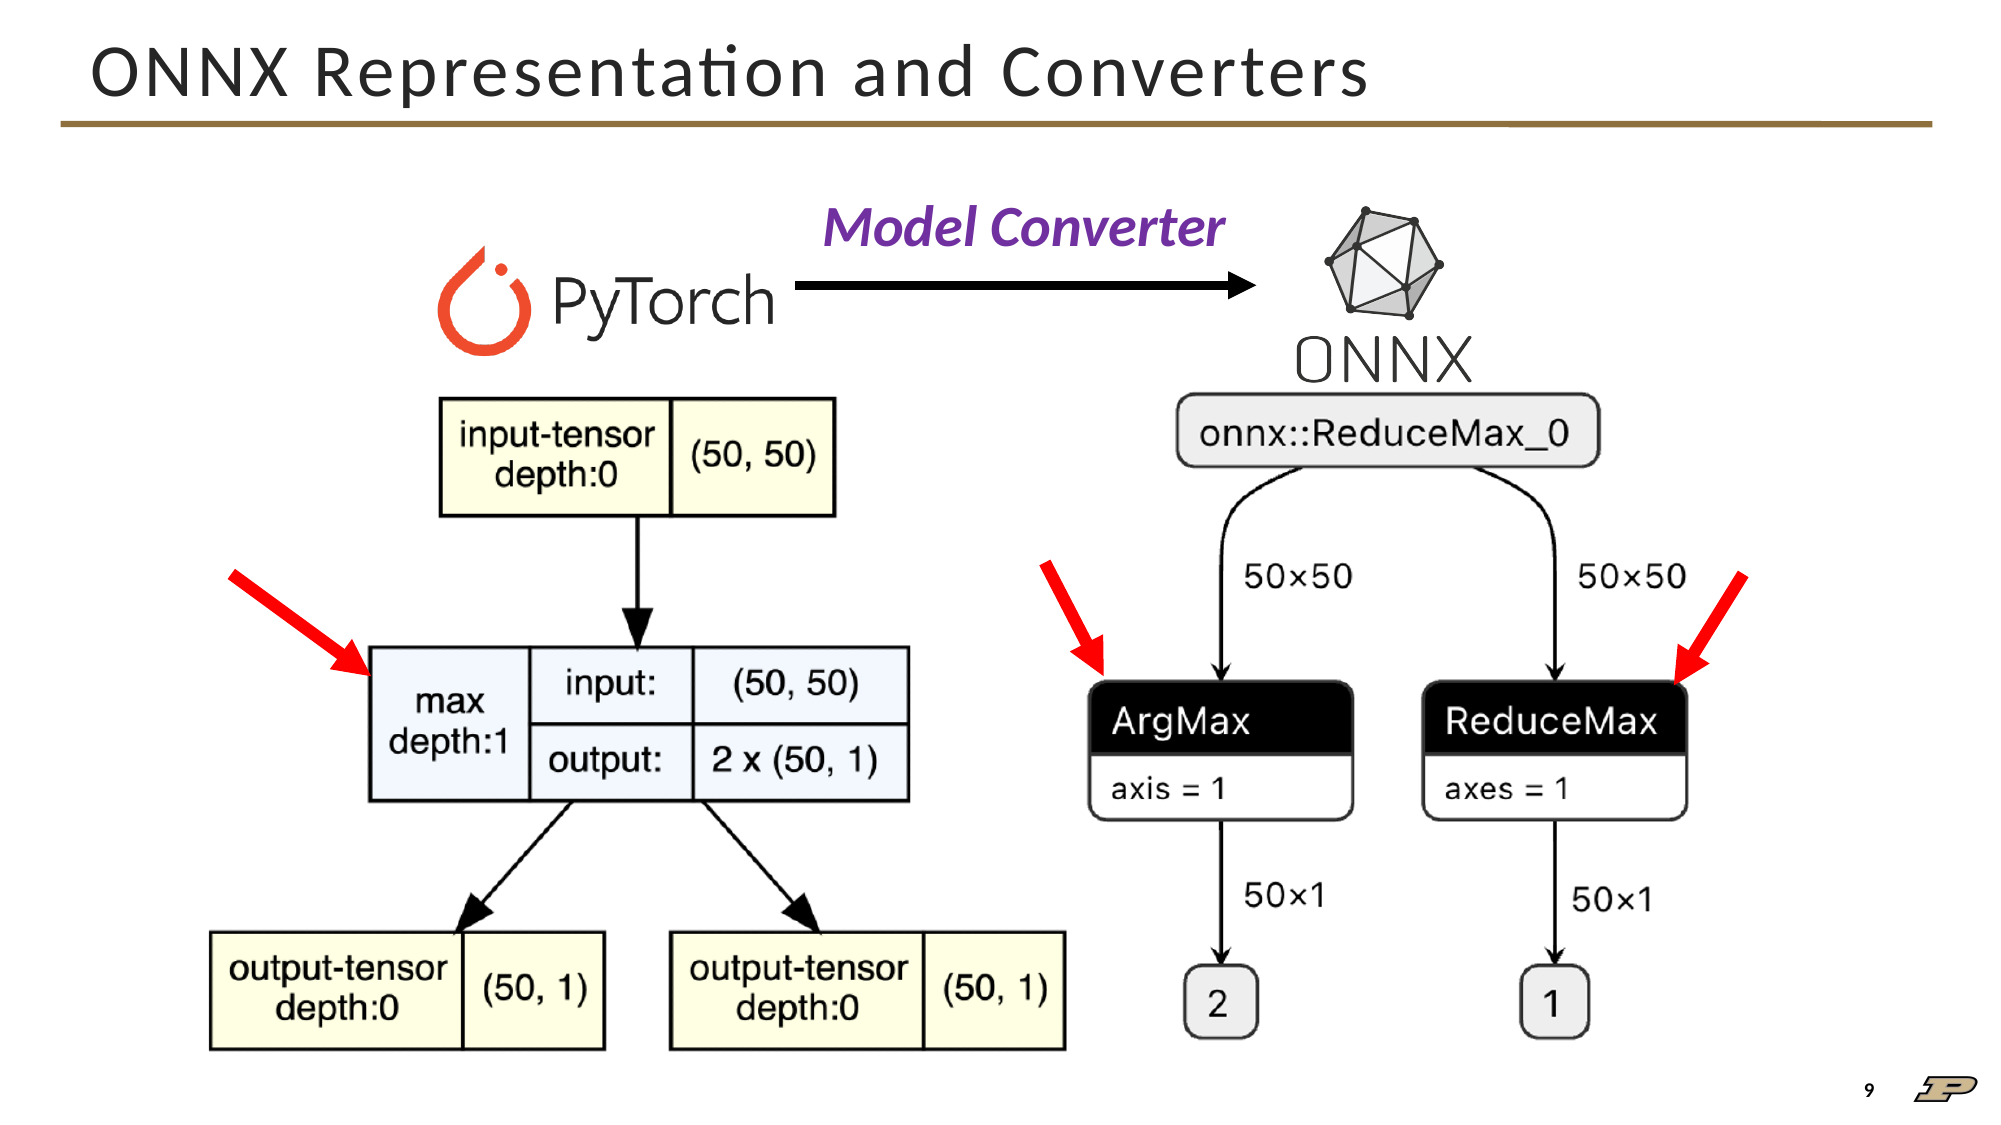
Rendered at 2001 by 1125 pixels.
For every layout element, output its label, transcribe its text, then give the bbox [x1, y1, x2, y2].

text_box Model Converter [792, 180, 1257, 266]
picture [414, 206, 796, 395]
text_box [197, 386, 1720, 1078]
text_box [1673, 573, 1744, 686]
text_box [1044, 562, 1104, 677]
picture [1292, 203, 1477, 386]
title ONNX Representation and Converters [58, 17, 1886, 127]
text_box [231, 573, 372, 677]
picture [1913, 1076, 1978, 1102]
slide_number 9 [1828, 1059, 1909, 1120]
